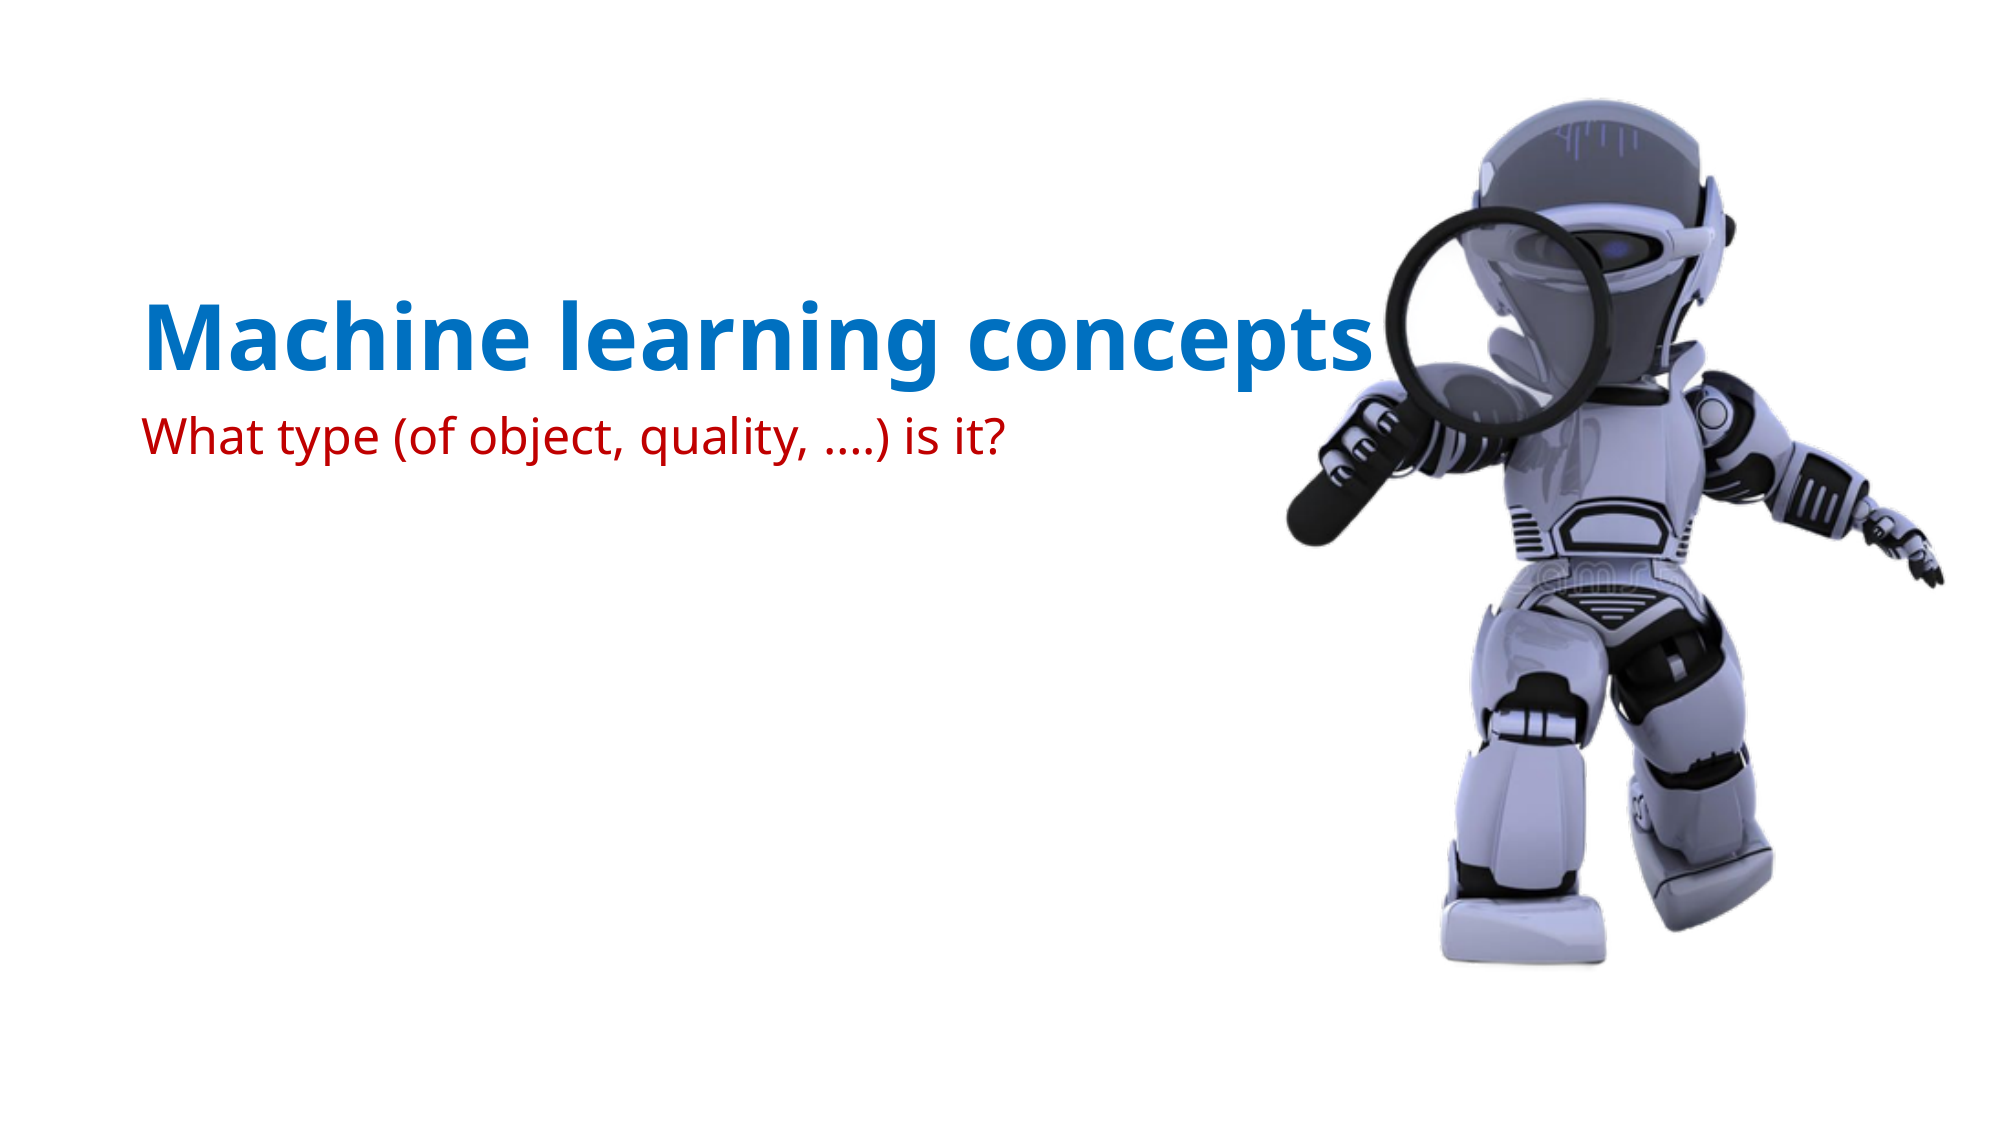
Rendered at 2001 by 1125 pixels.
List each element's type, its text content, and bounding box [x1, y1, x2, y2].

picture [1210, 51, 2000, 1074]
list Machine learning concepts What type (of object, quality, ….) is it? [126, 283, 1210, 777]
